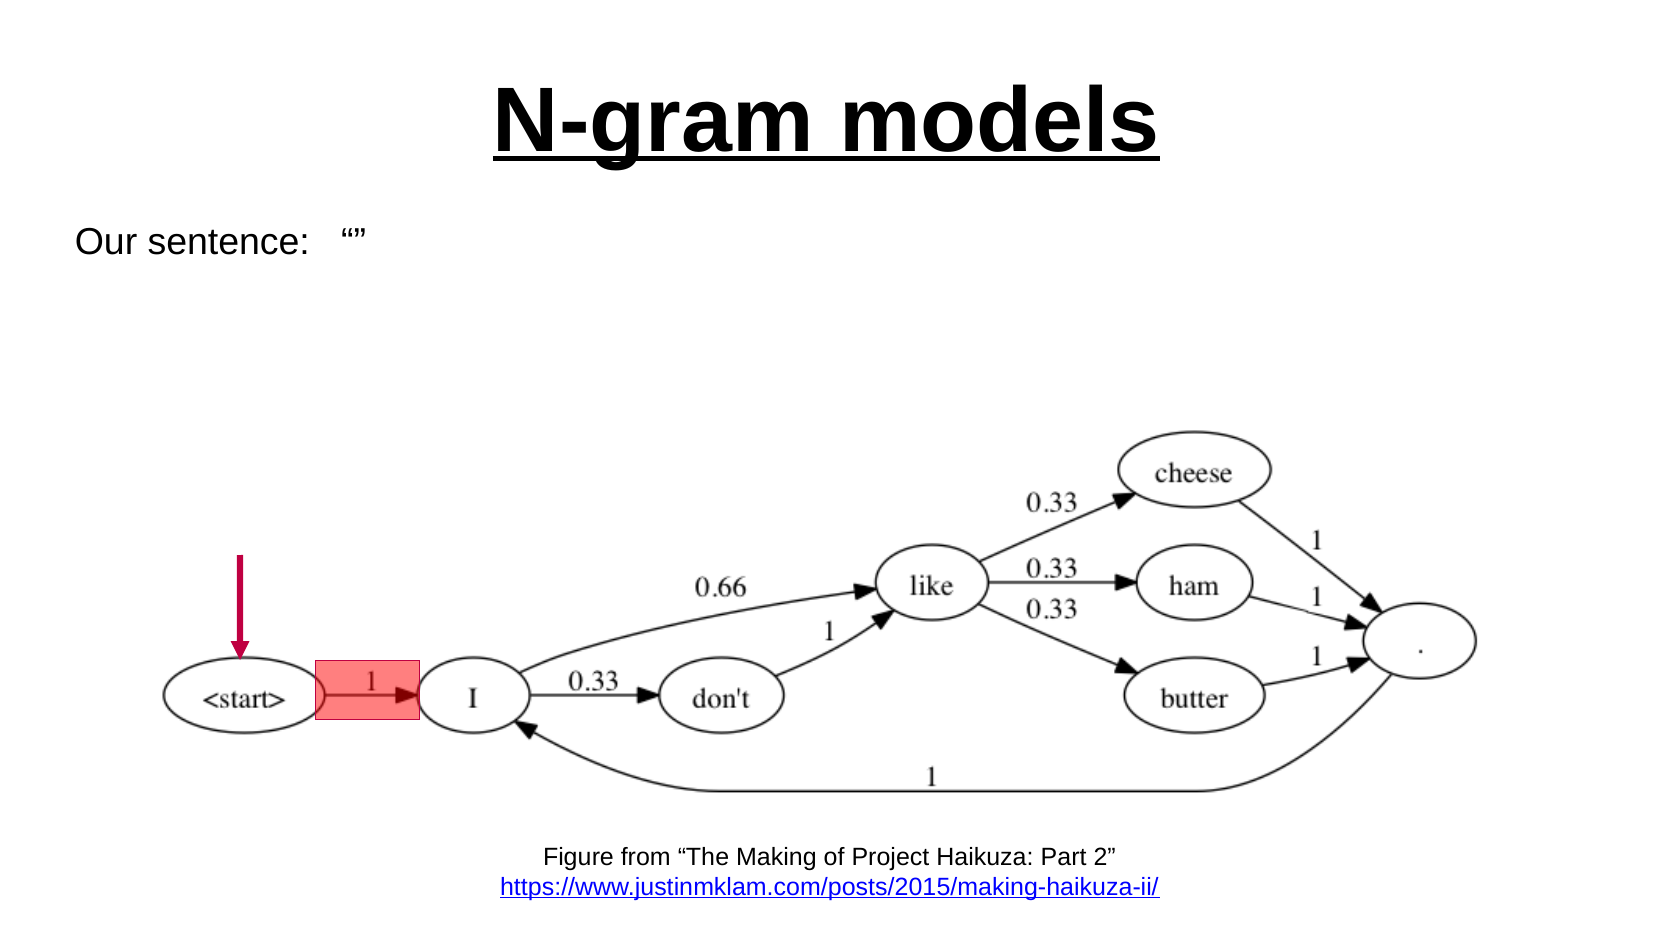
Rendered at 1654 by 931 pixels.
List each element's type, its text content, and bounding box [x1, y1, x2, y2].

text_box Our sentence: “” [60, 209, 480, 309]
text_box Figure from “The Making of Project Haikuza: Part 2” https://www.justinmklam.com/posts/2015/making-haikuza-ii/ [355, 833, 1305, 915]
picture [155, 426, 1486, 802]
text_box N-gram models [82, 37, 1571, 193]
